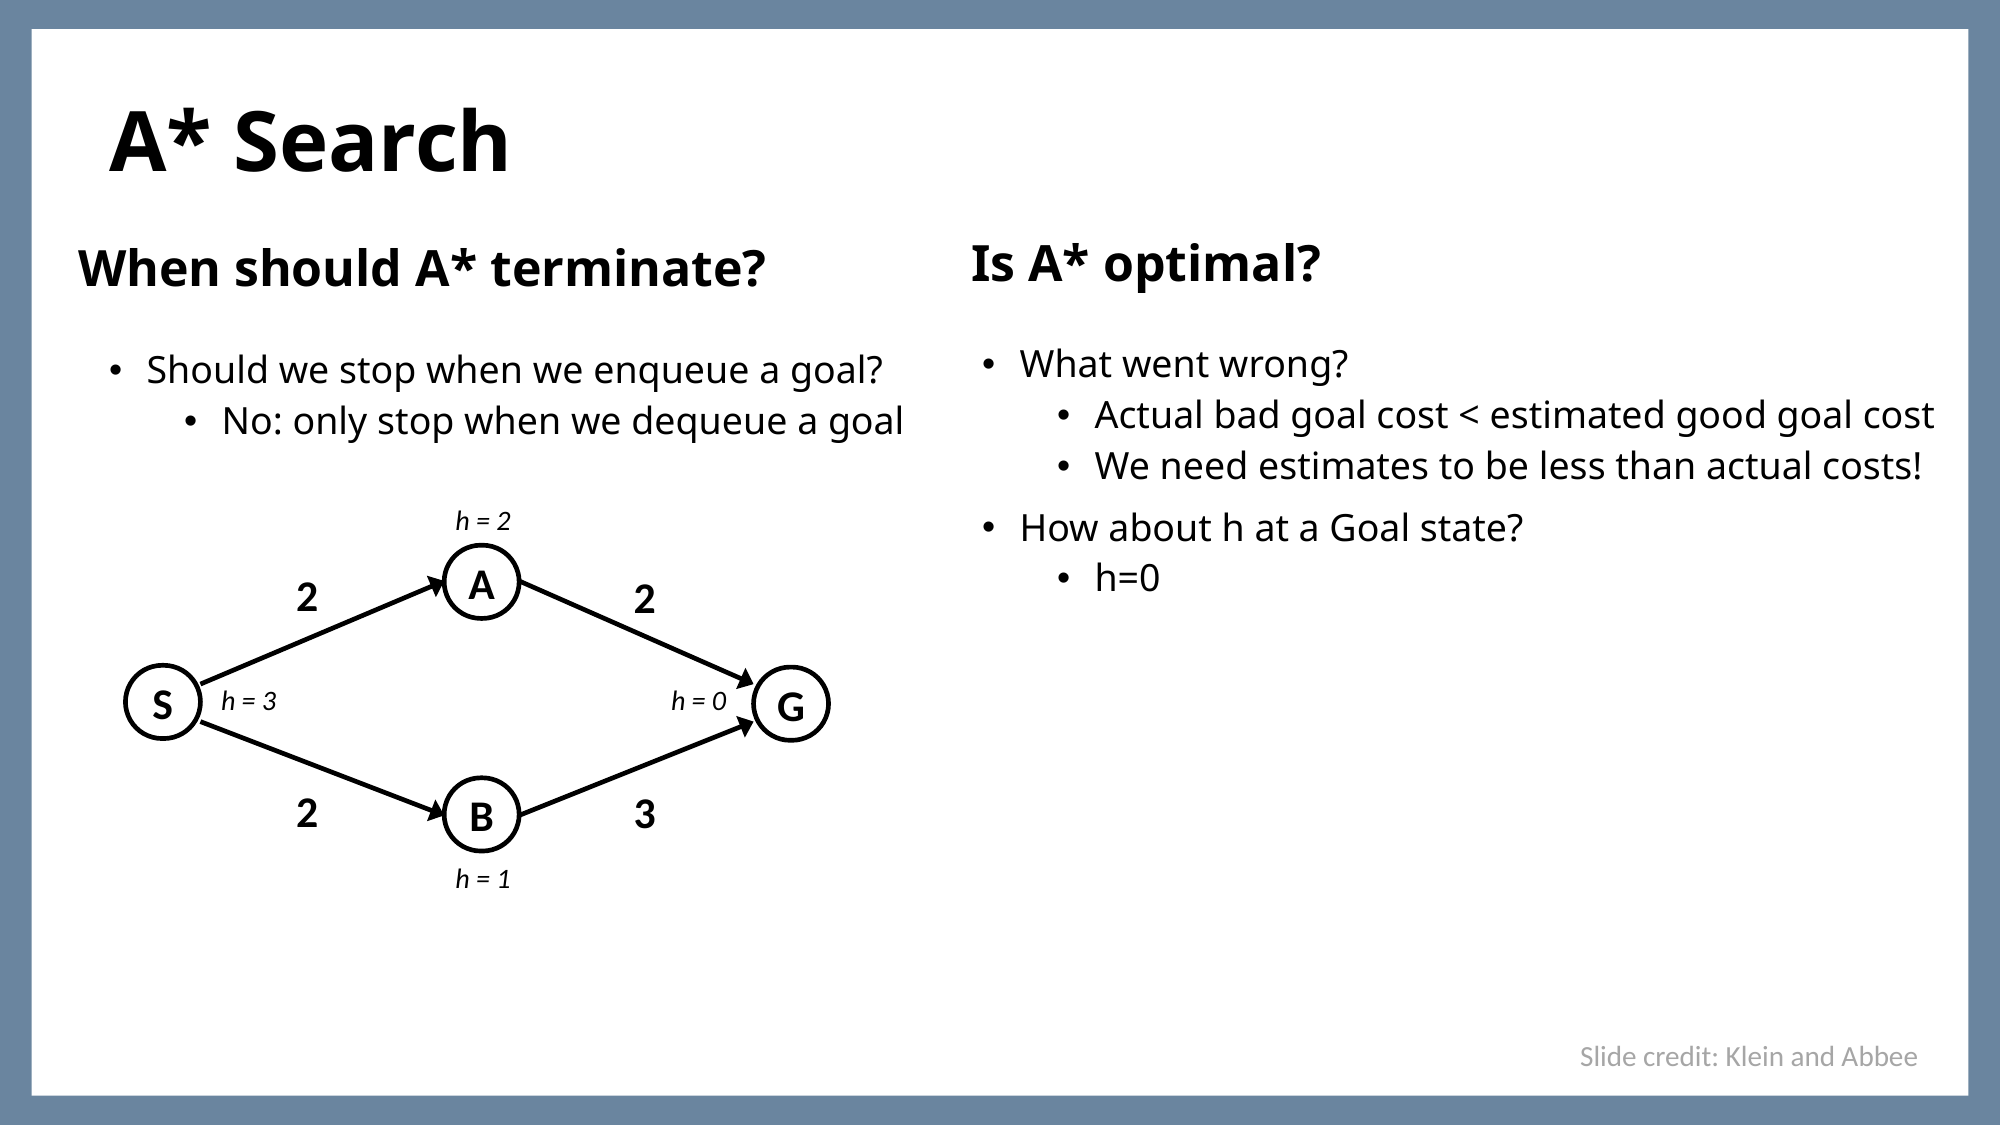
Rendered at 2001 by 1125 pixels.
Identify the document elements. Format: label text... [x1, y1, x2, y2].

text_box Is A* optimal? [956, 224, 1337, 299]
text_box 2 [284, 562, 342, 626]
text_box B [444, 777, 520, 852]
text_box [200, 721, 445, 821]
text_box [77, 68, 688, 186]
text_box h = 0 [659, 676, 773, 722]
text_box [342, 576, 445, 625]
text_box Should we stop when we enqueue a goal? No: only stop when we dequeue a goal [94, 344, 985, 930]
text_box h = 2 [444, 496, 557, 542]
text_box A [444, 545, 520, 619]
text_box Slide credit: Klein and Abbee [1565, 1029, 1934, 1080]
text_box What went wrong? Actual bad goal cost < estimated good goal cost We need estimates to be less than actual costs! How about h at a Goal state? h=0 [967, 338, 2000, 900]
text_box A* Search [94, 69, 1750, 198]
text_box 2 [622, 564, 679, 628]
text_box 3 [622, 779, 679, 844]
text_box G [758, 667, 829, 741]
text_box [519, 722, 754, 816]
text_box S [125, 665, 201, 739]
text_box h = 1 [444, 854, 557, 900]
text_box When should A* terminate? [63, 228, 782, 304]
text_box [743, 669, 750, 676]
text_box 2 [284, 777, 342, 842]
text_box h = 3 [209, 676, 323, 722]
